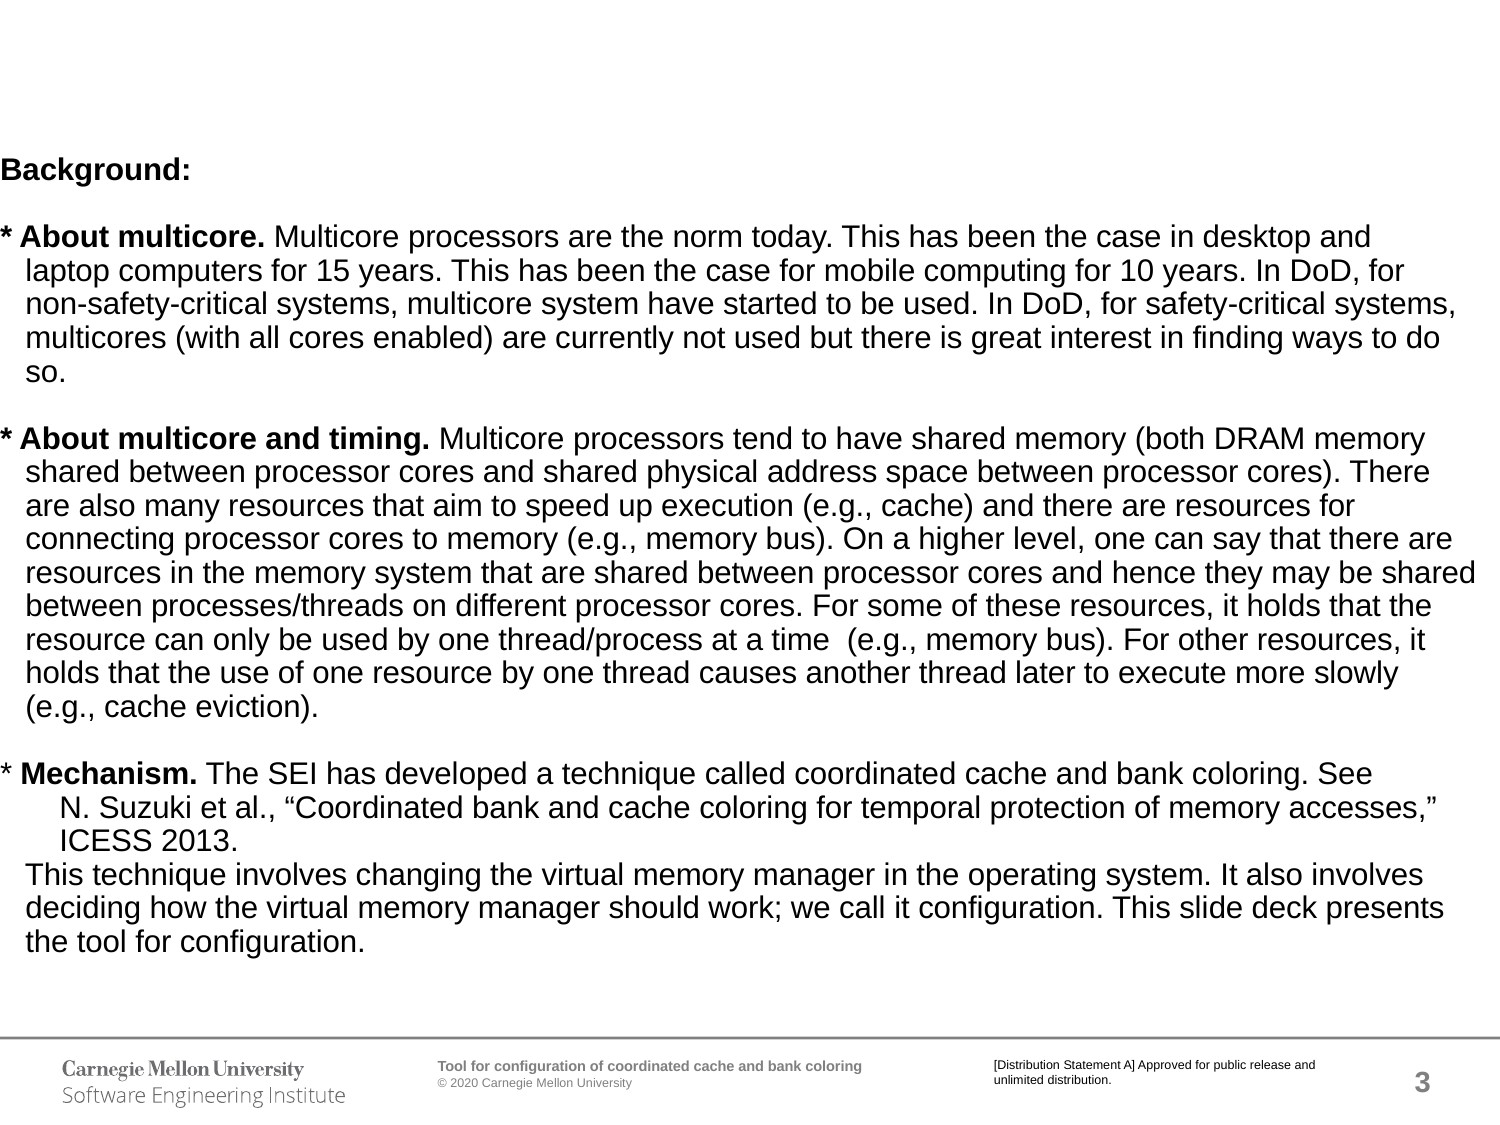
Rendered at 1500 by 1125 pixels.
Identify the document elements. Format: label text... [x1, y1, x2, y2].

title Background: * About multicore. Multicore processors are the norm today. This has been the case in desktop and laptop computers for 15 years. This has been the case for mobile computing for 10 years. In DoD, for non-safety-critical systems, multicore system have started to be used. In DoD, for safety-critical systems, multicores (with all cores enabled) are currently not used but there is great interest in finding ways to do so. * About multicore and timing. Multicore processors tend to have shared memory (both DRAM memory shared between processor cores and shared physical address space between processor cores). There are also many resources that aim to speed up execution (e.g., cache) and there are resources for connecting processor cores to memory (e.g., memory bus). On a higher level, one can say that there are resources in the memory system that are shared between processor cores and hence they may be shared between processes/threads on different processor cores. For some of these resources, it holds that the resource can only be used by one thread/process at a time (e.g., memory bus). For other resources, it holds that the use of one resource by one thread causes another thread later to execute more slowly (e.g., cache eviction). * Mechanism. The SEI has developed a technique called coordinated cache and bank coloring. See N. Suzuki et al., “Coordinated bank and cache coloring for temporal protection of memory accesses,” ICESS 2013. This technique involves changing the virtual memory manager in the operating system. It also involves deciding how the virtual memory manager should work; we call it configuration. This slide deck presents the tool for configuration. [0, 140, 1500, 959]
